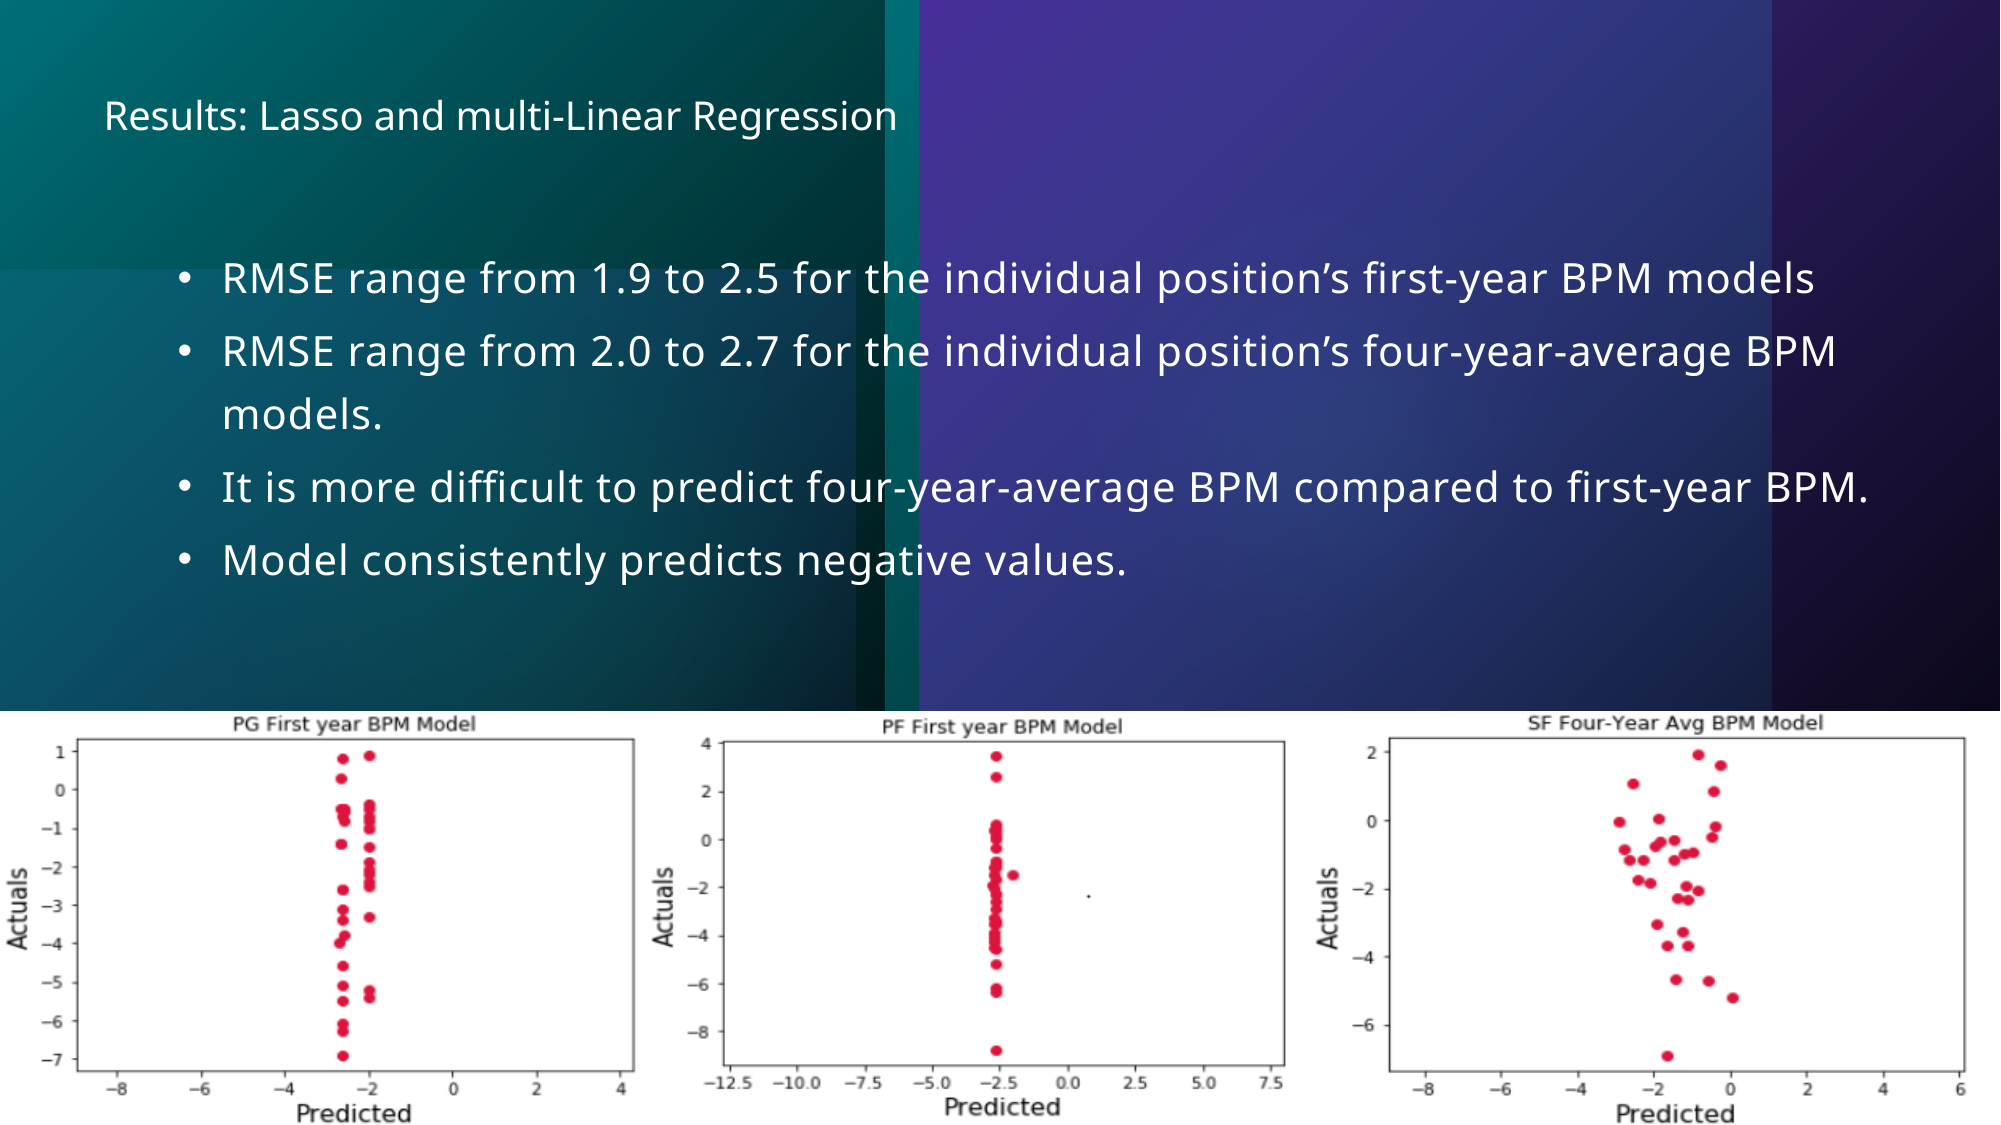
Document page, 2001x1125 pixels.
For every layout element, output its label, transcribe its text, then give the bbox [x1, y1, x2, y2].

title Results: Lasso and multi-Linear Regression [88, 88, 1910, 206]
list RMSE range from 1.9 to 2.5 for the individual position’s first-year BPM models RMSE range from 2.0 to 2.7 for the individual position’s four-year-average BPM models. It is more difficult to predict four-year-average BPM compared to first-year BPM. Model consistently predicts negative values. [88, 232, 1910, 711]
picture [0, 711, 2000, 1125]
